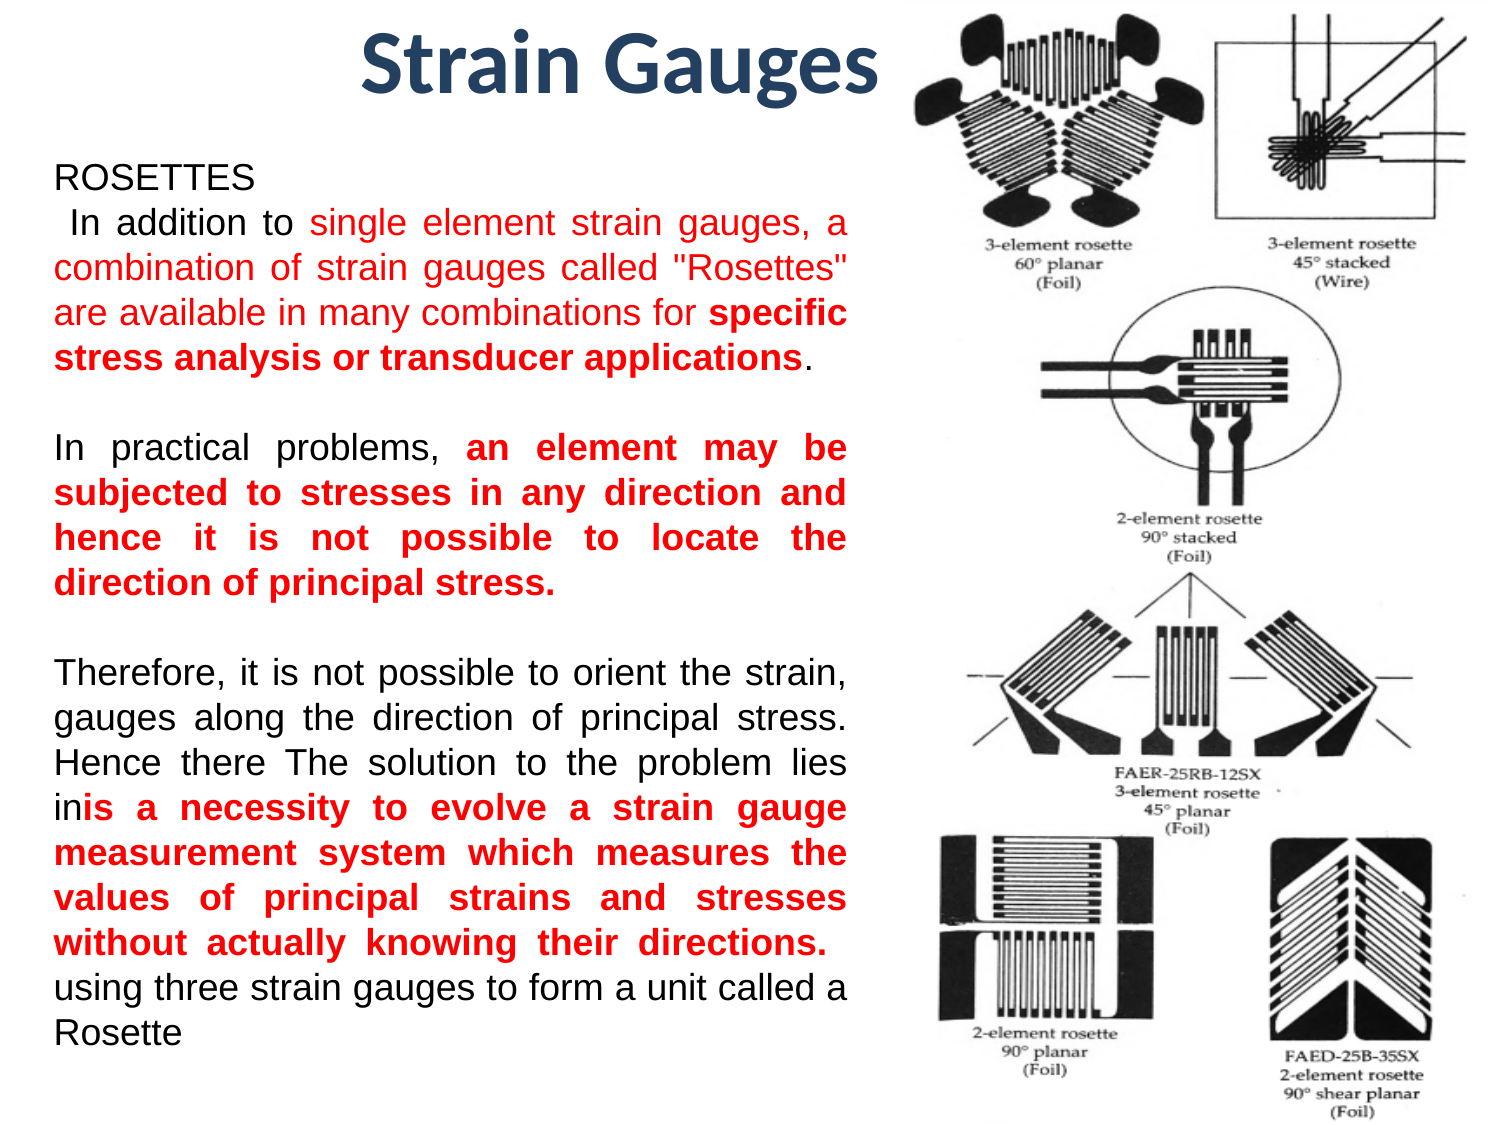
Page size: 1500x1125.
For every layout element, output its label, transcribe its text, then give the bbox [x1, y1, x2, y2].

text_box ROSETTES In addition to single element strain gauges, a combination of strain gauges called "Rosettes" are available in many combinations for specific stress analysis or transducer applications. In practical problems, an element may be subjected to stresses in any direction and hence it is not possible to locate the direction of principal stress. Therefore, it is not possible to orient the strain, gauges along the direction of principal stress. Hence there The solution to the problem lies inis a necessity to evolve a strain gauge measurement system which measures the values of principal strains and stresses without actually knowing their directions. using three strain gauges to form a unit called a Rosette [38, 145, 863, 1061]
picture [899, 0, 1488, 1122]
title Strain Gauges [12, 0, 894, 190]
